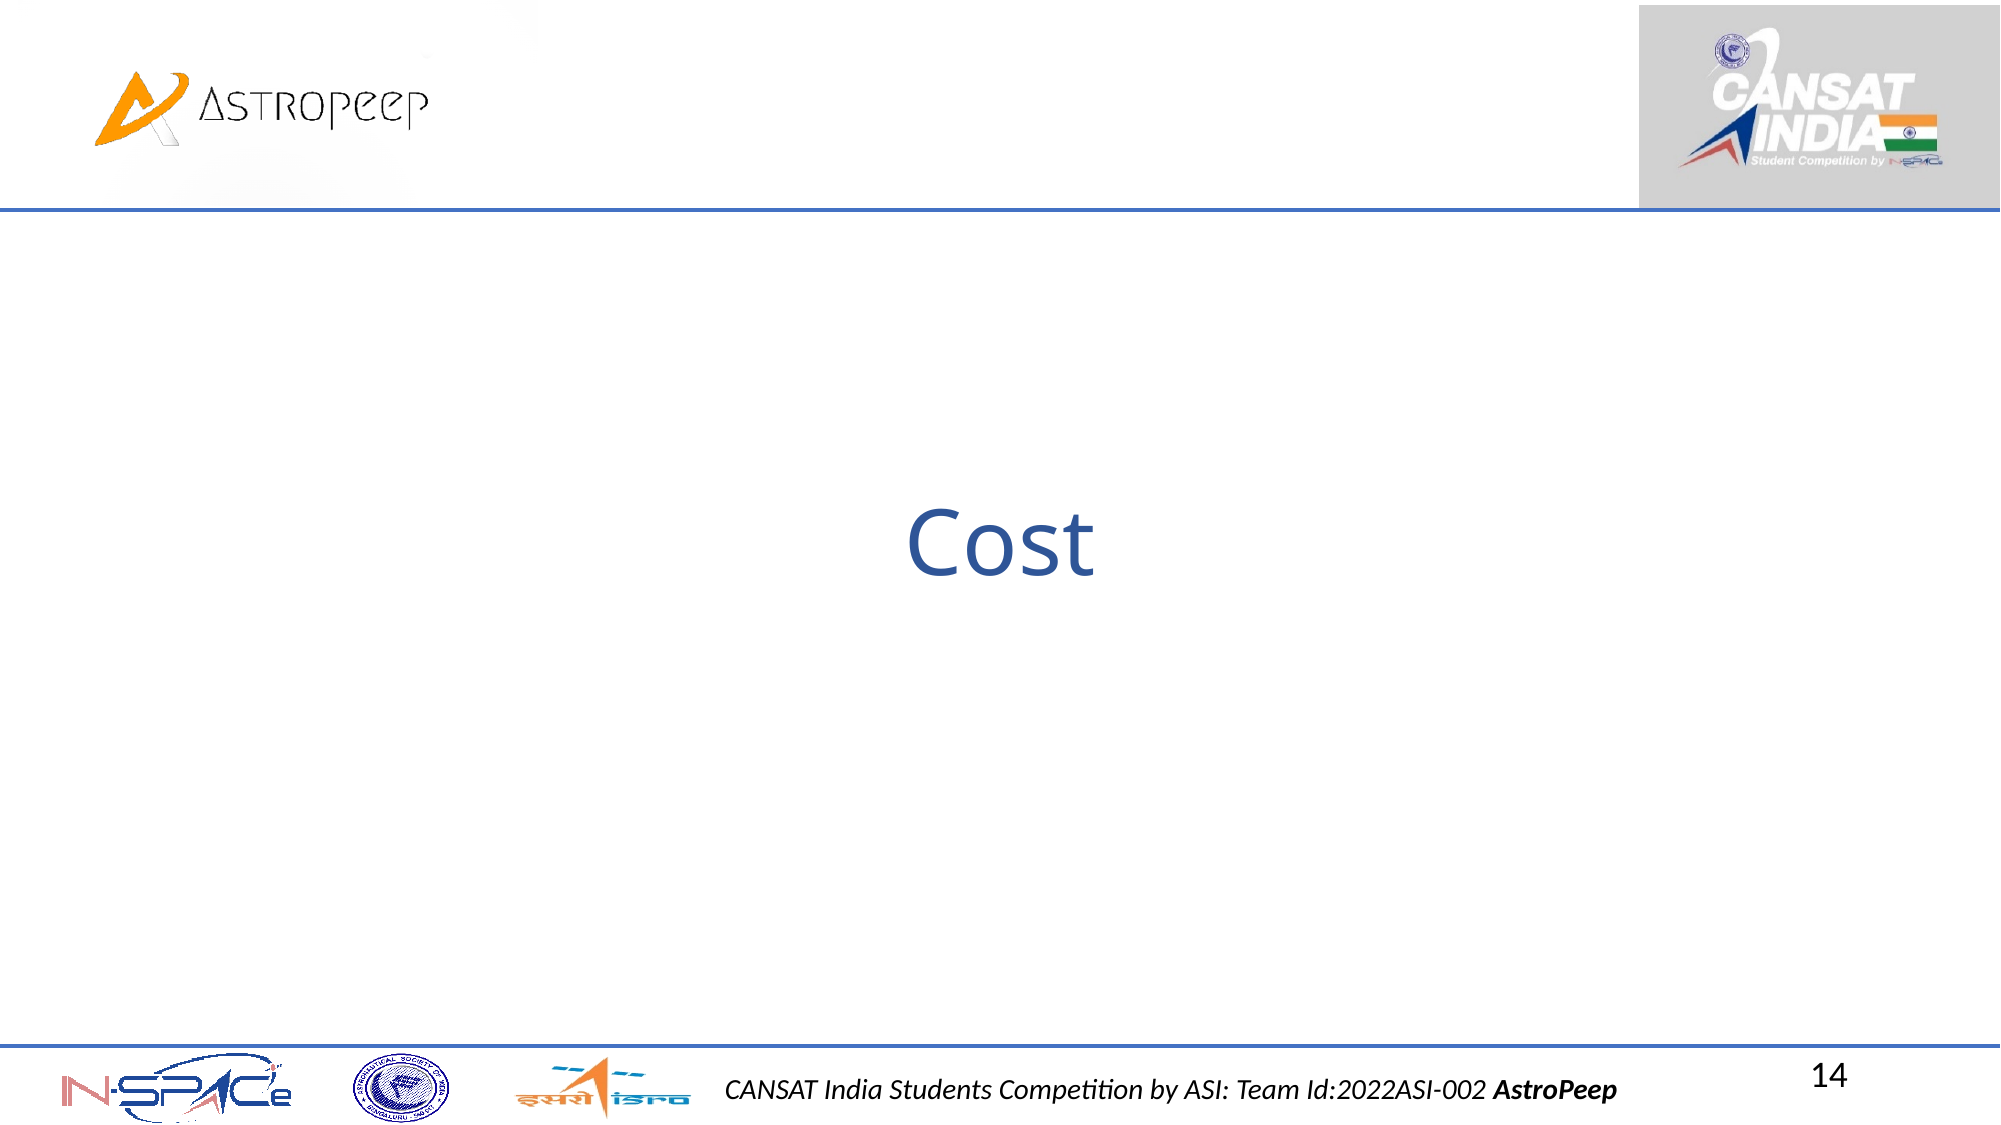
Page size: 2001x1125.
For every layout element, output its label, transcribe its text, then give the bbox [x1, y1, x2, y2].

text_box Cost [441, 488, 1559, 637]
picture [1639, 5, 2000, 208]
picture [352, 1051, 450, 1124]
slide_number 14 [1412, 1042, 1863, 1103]
picture [507, 1051, 703, 1124]
picture [59, 1052, 295, 1125]
picture [18, 0, 538, 206]
